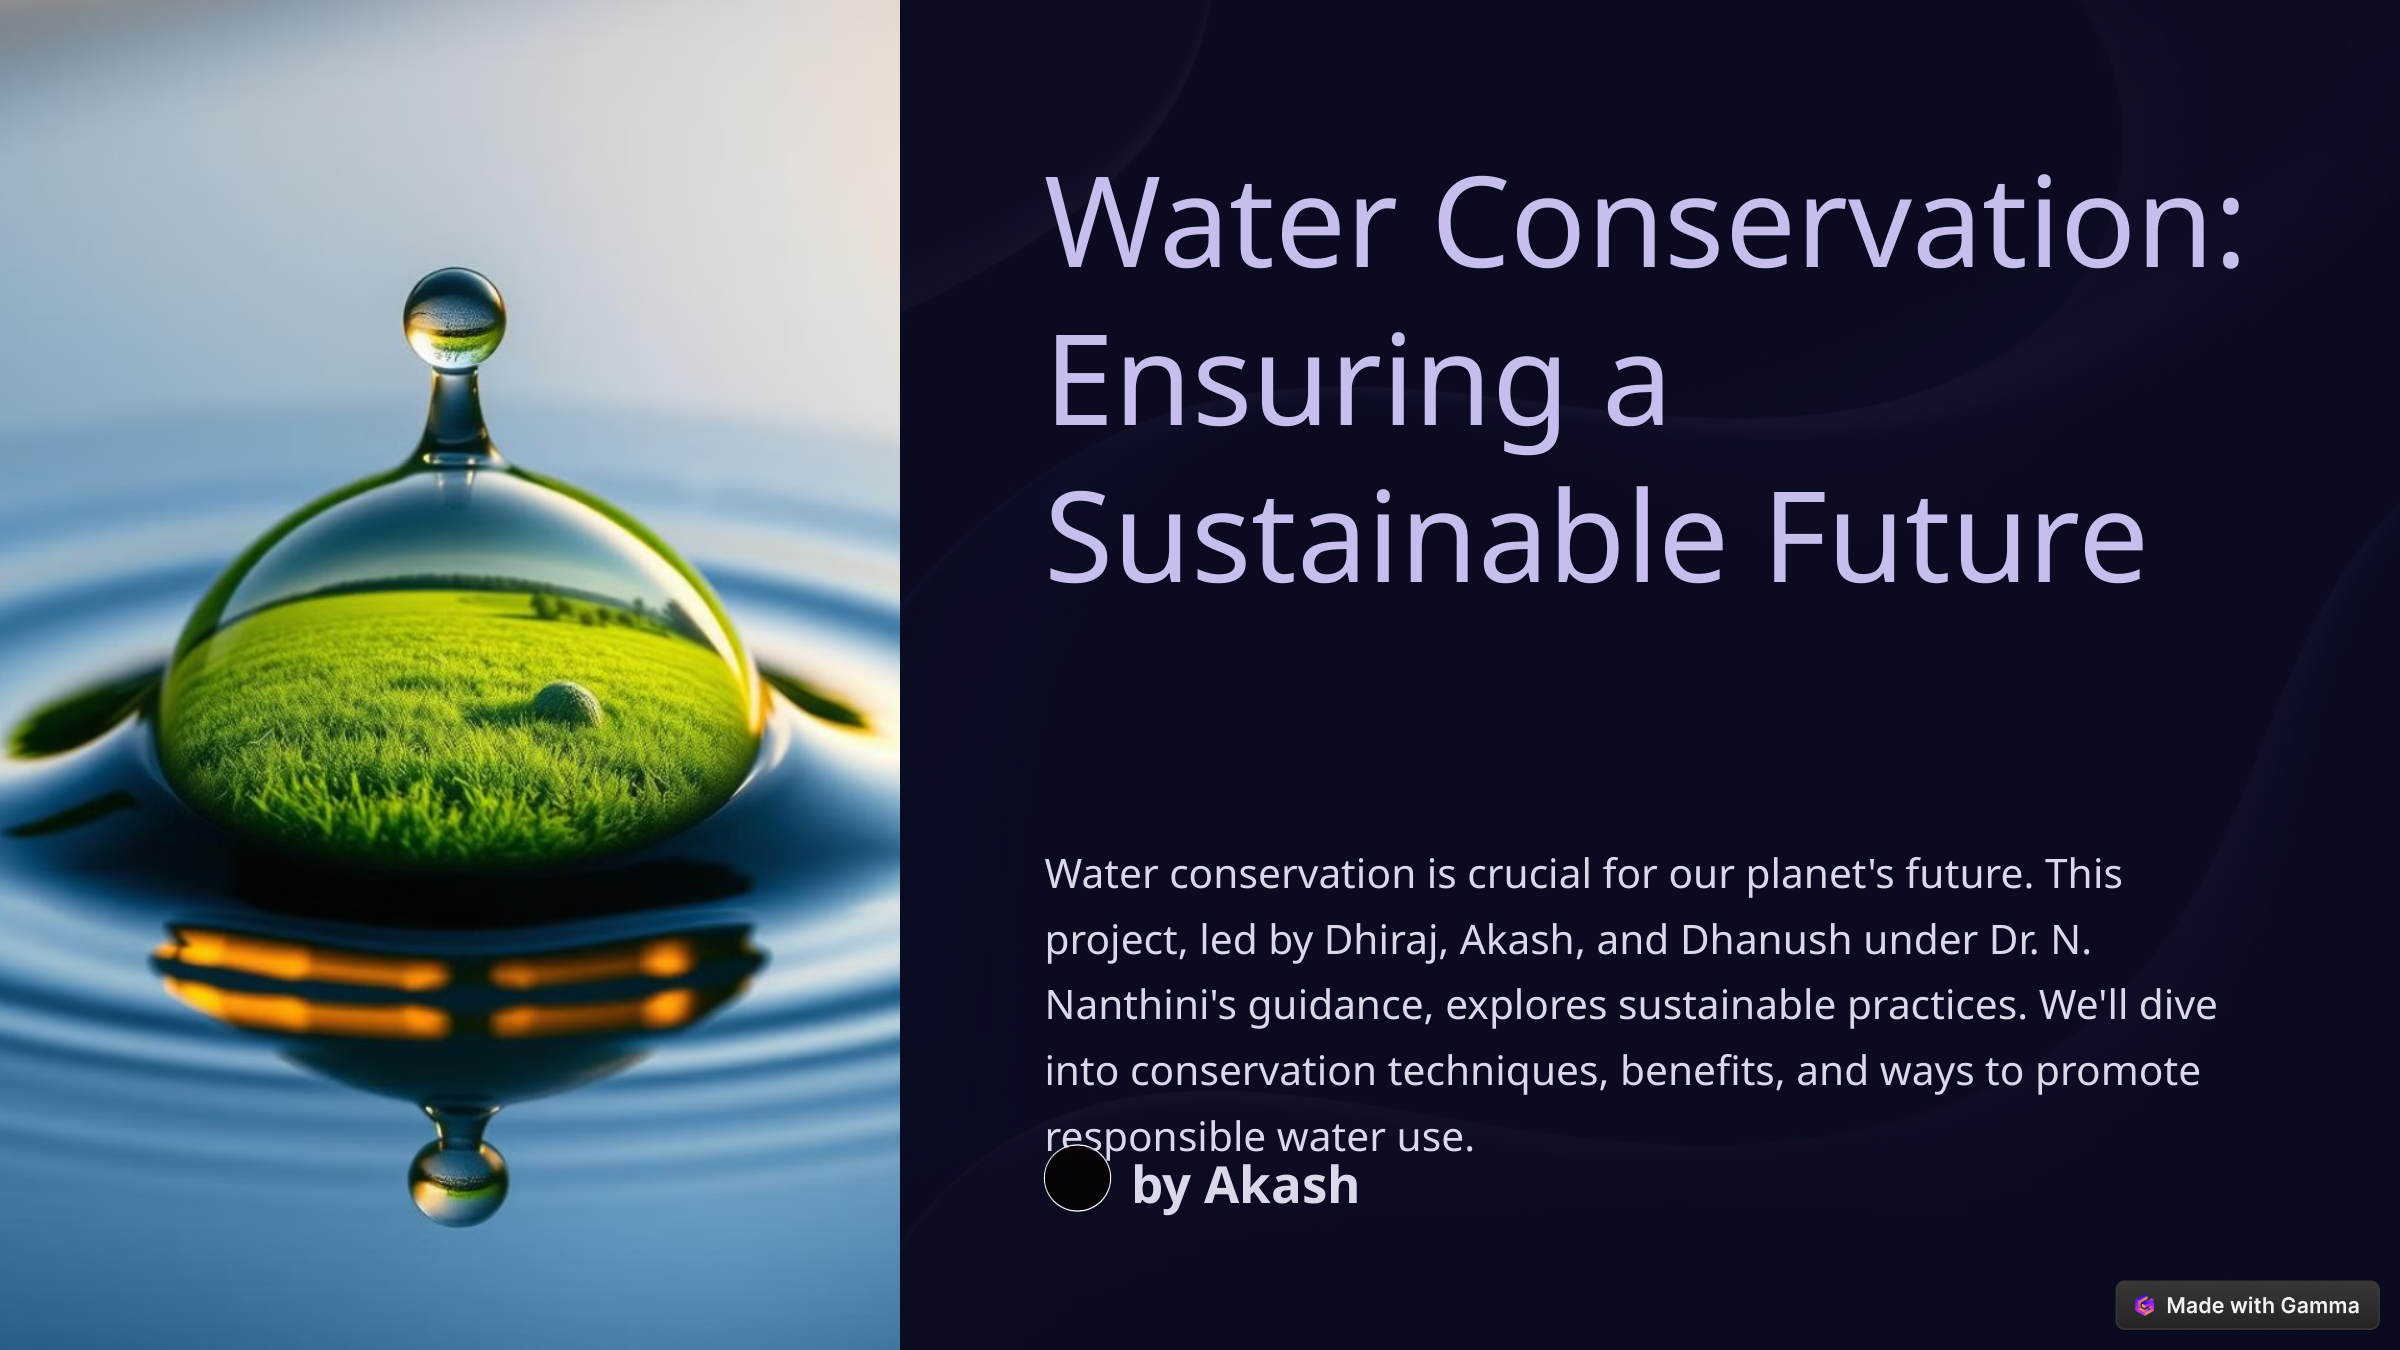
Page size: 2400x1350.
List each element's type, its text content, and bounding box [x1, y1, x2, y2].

text_box Water Conservation: Ensuring a Sustainable Future [1044, 135, 2256, 770]
text_box by Akash [1131, 1141, 1338, 1215]
picture [0, 0, 900, 1350]
picture [1045, 1146, 1110, 1210]
picture [2106, 1271, 2389, 1339]
text_box Water conservation is crucial for our planet's future. This project, led by Dhiraj, Akash, and Dhanush under Dr. N. Nanthini's guidance, explores sustainable practices. We'll dive into conservation techniques, benefits, and ways to promote responsible water use. [1044, 831, 2256, 1096]
